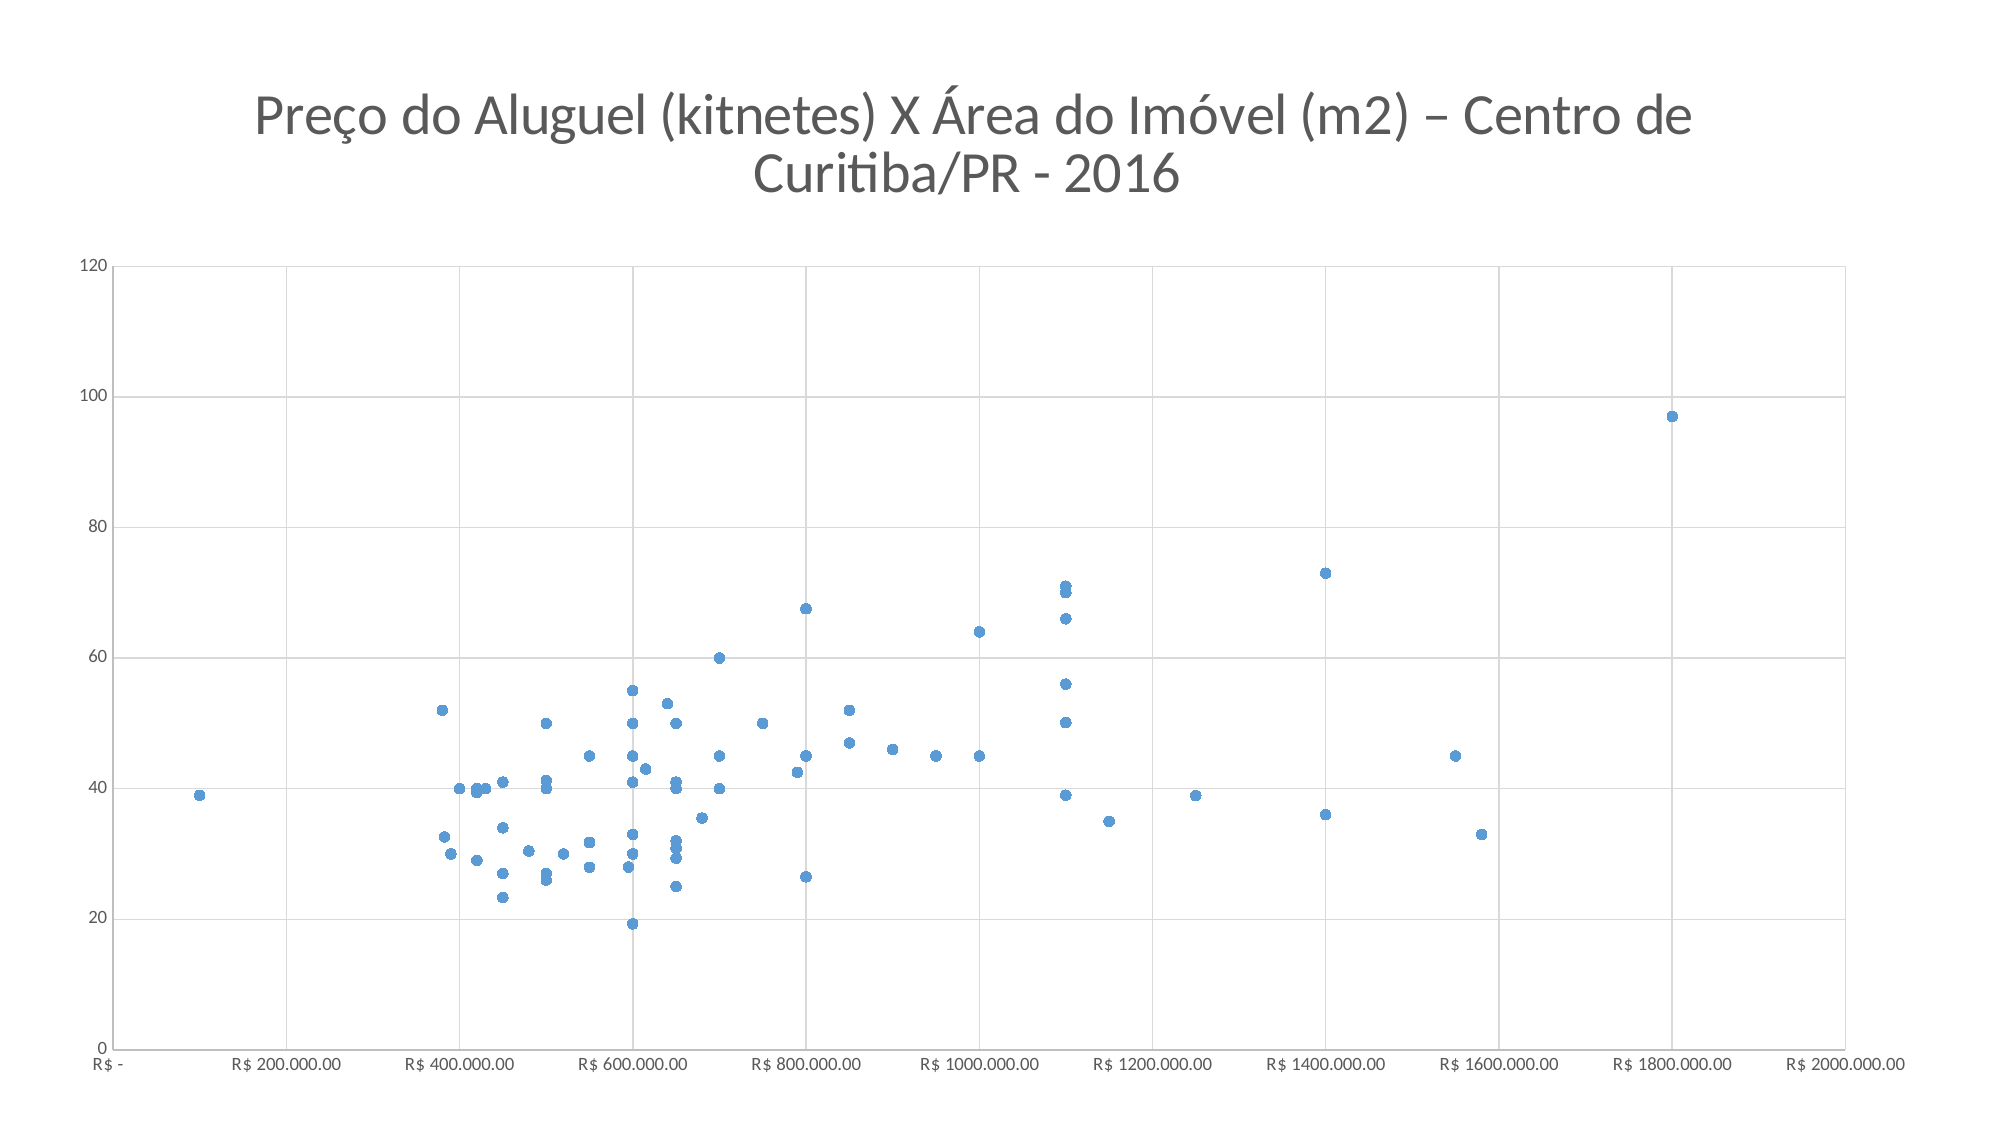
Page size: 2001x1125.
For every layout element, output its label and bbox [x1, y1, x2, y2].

chart [40, 56, 1948, 1096]
